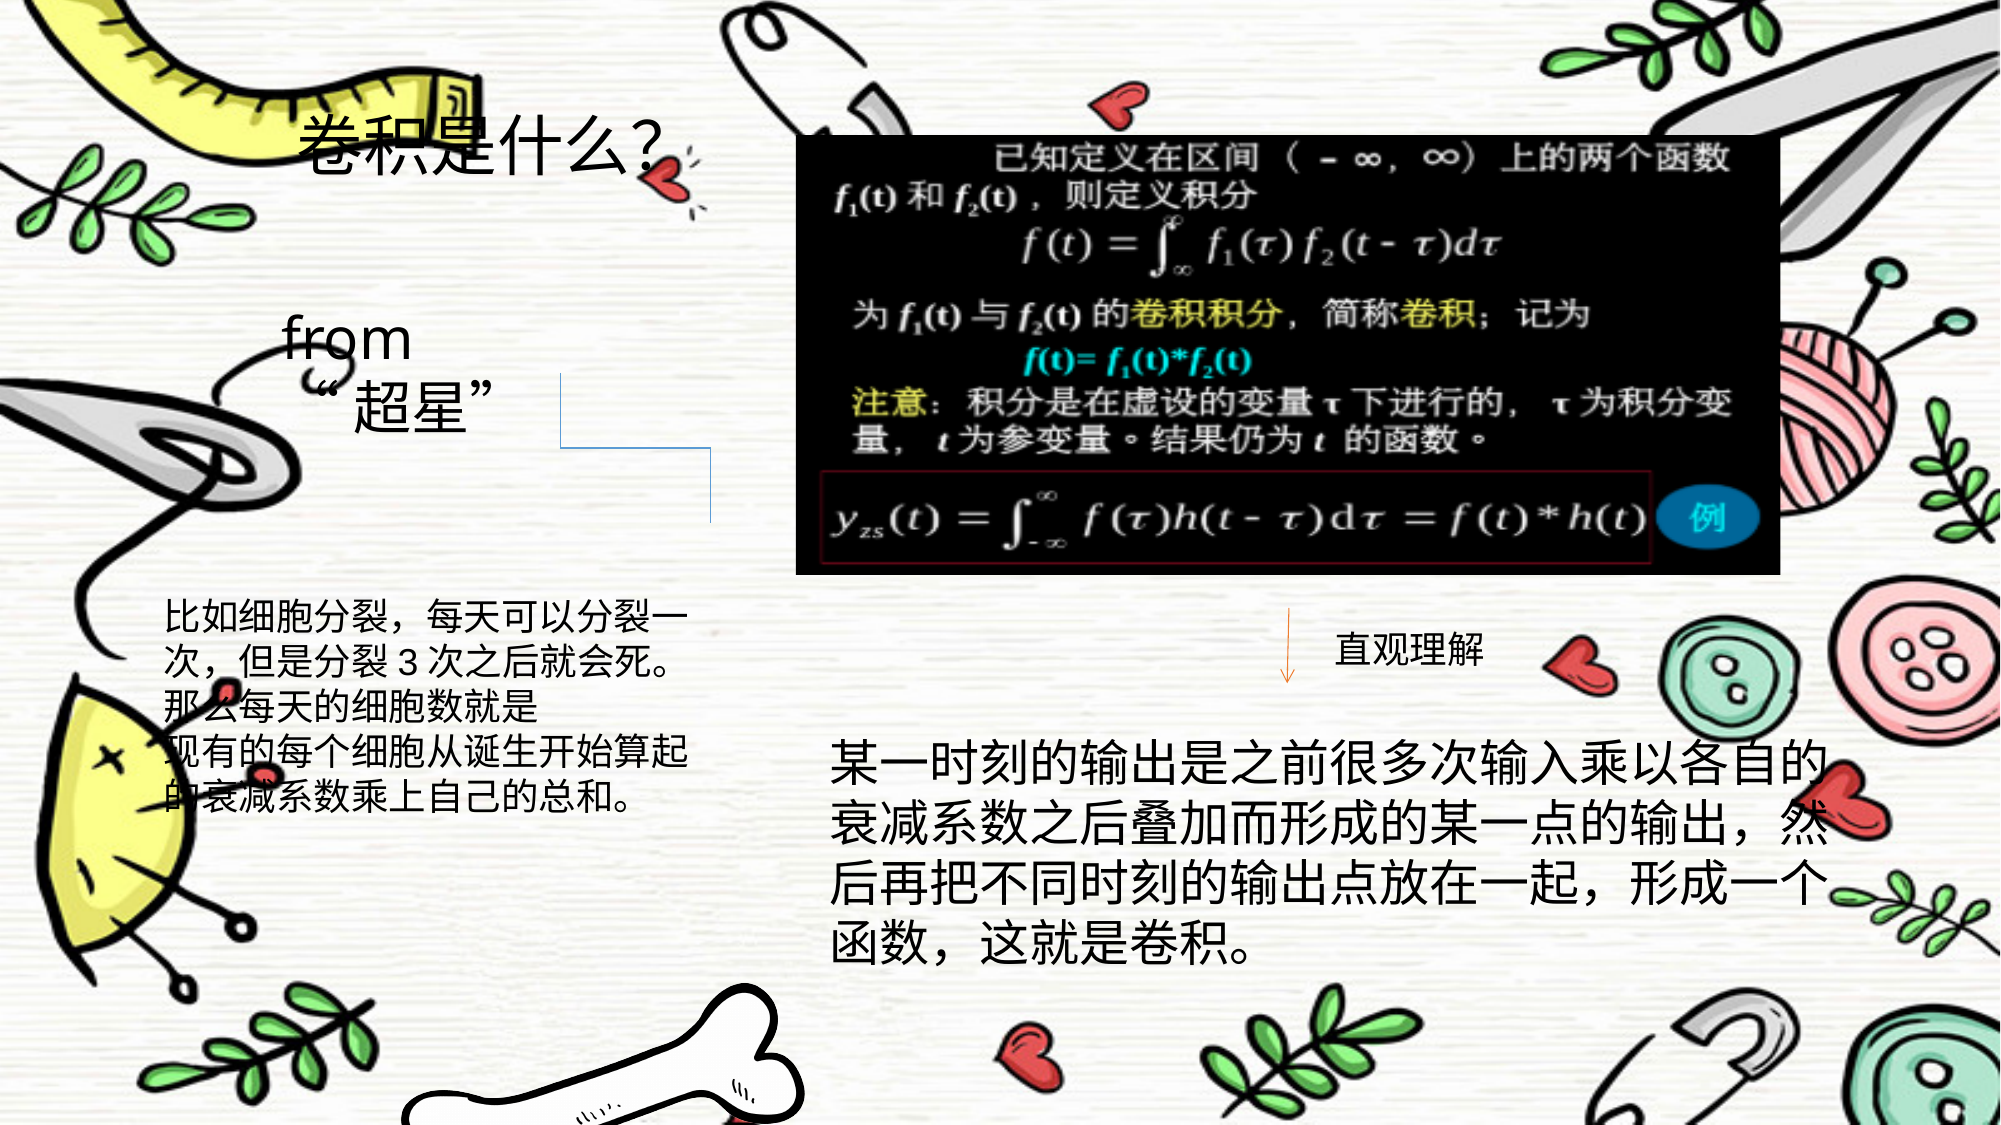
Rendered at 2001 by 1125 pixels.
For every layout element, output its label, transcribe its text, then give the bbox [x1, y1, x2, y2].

text_box from “超星” [266, 294, 566, 449]
text_box 比如细胞分裂，每天可以分裂一次，但是分裂3次之后就会死。 那么每天的细胞数就是 现有的每个细胞从诞生开始算起的衰减系数乘上自己的总和。 [148, 585, 730, 825]
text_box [560, 372, 711, 523]
text_box 卷积是什么？ [282, 96, 1061, 191]
picture [0, 0, 2001, 1125]
text_box 某一时刻的输出是之前很多次输入乘以各自的衰减系数之后叠加而形成的某一点的输出，然后再把不同时刻的输出点放在一起，形成一个函数，这就是卷积。 [814, 723, 1883, 979]
text_box 直观理解 [1319, 618, 1615, 679]
